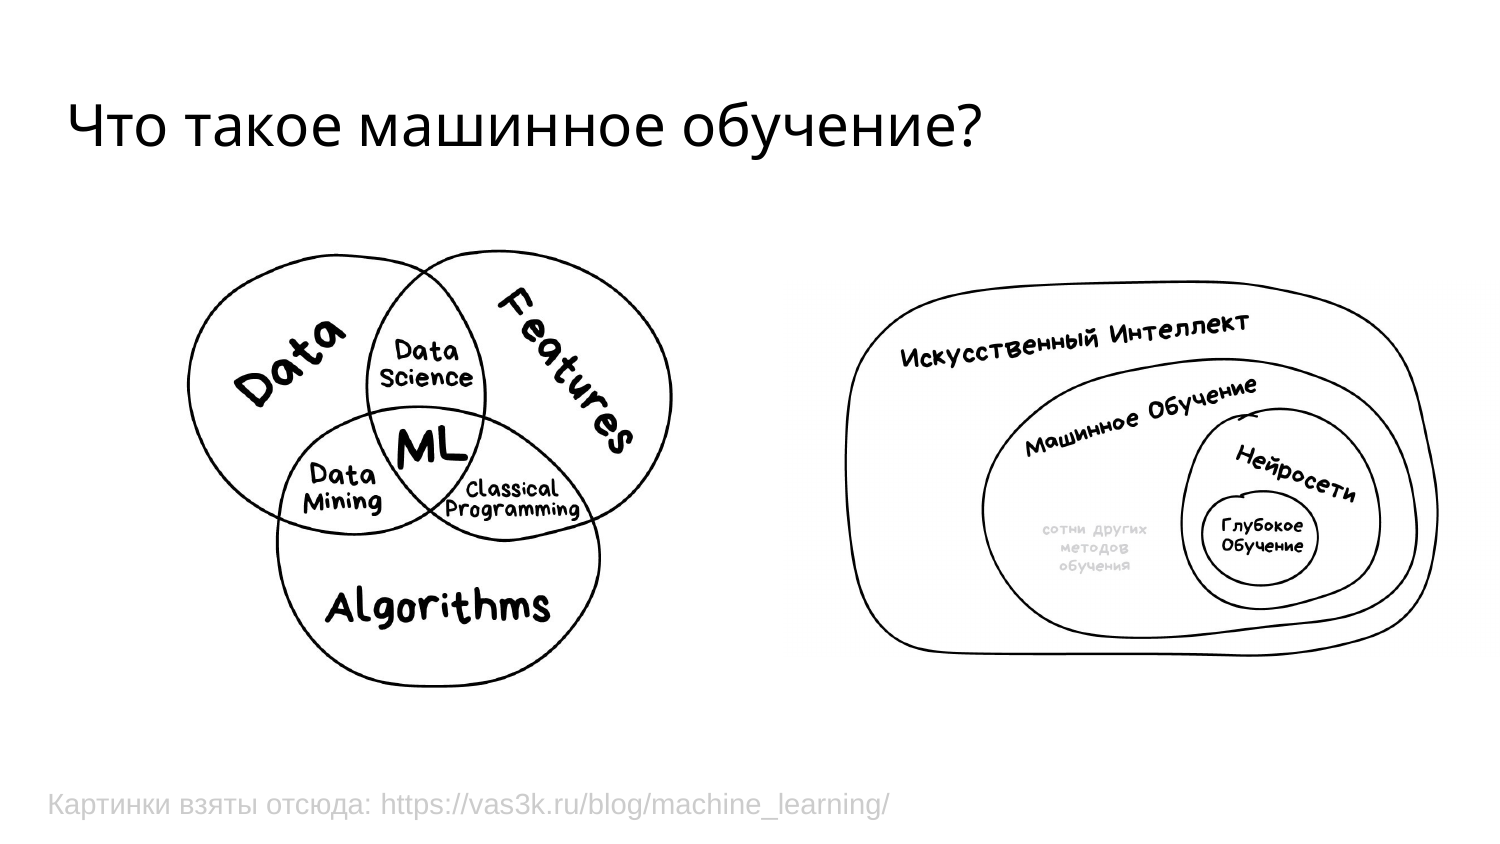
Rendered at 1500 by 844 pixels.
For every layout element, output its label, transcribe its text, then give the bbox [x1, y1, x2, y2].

title Что такое машинное обучение? [51, 72, 1449, 167]
picture [15, 249, 1500, 688]
text_box Картинки взяты отсюда: https://vas3k.ru/blog/machine_learning/ [32, 770, 1126, 844]
